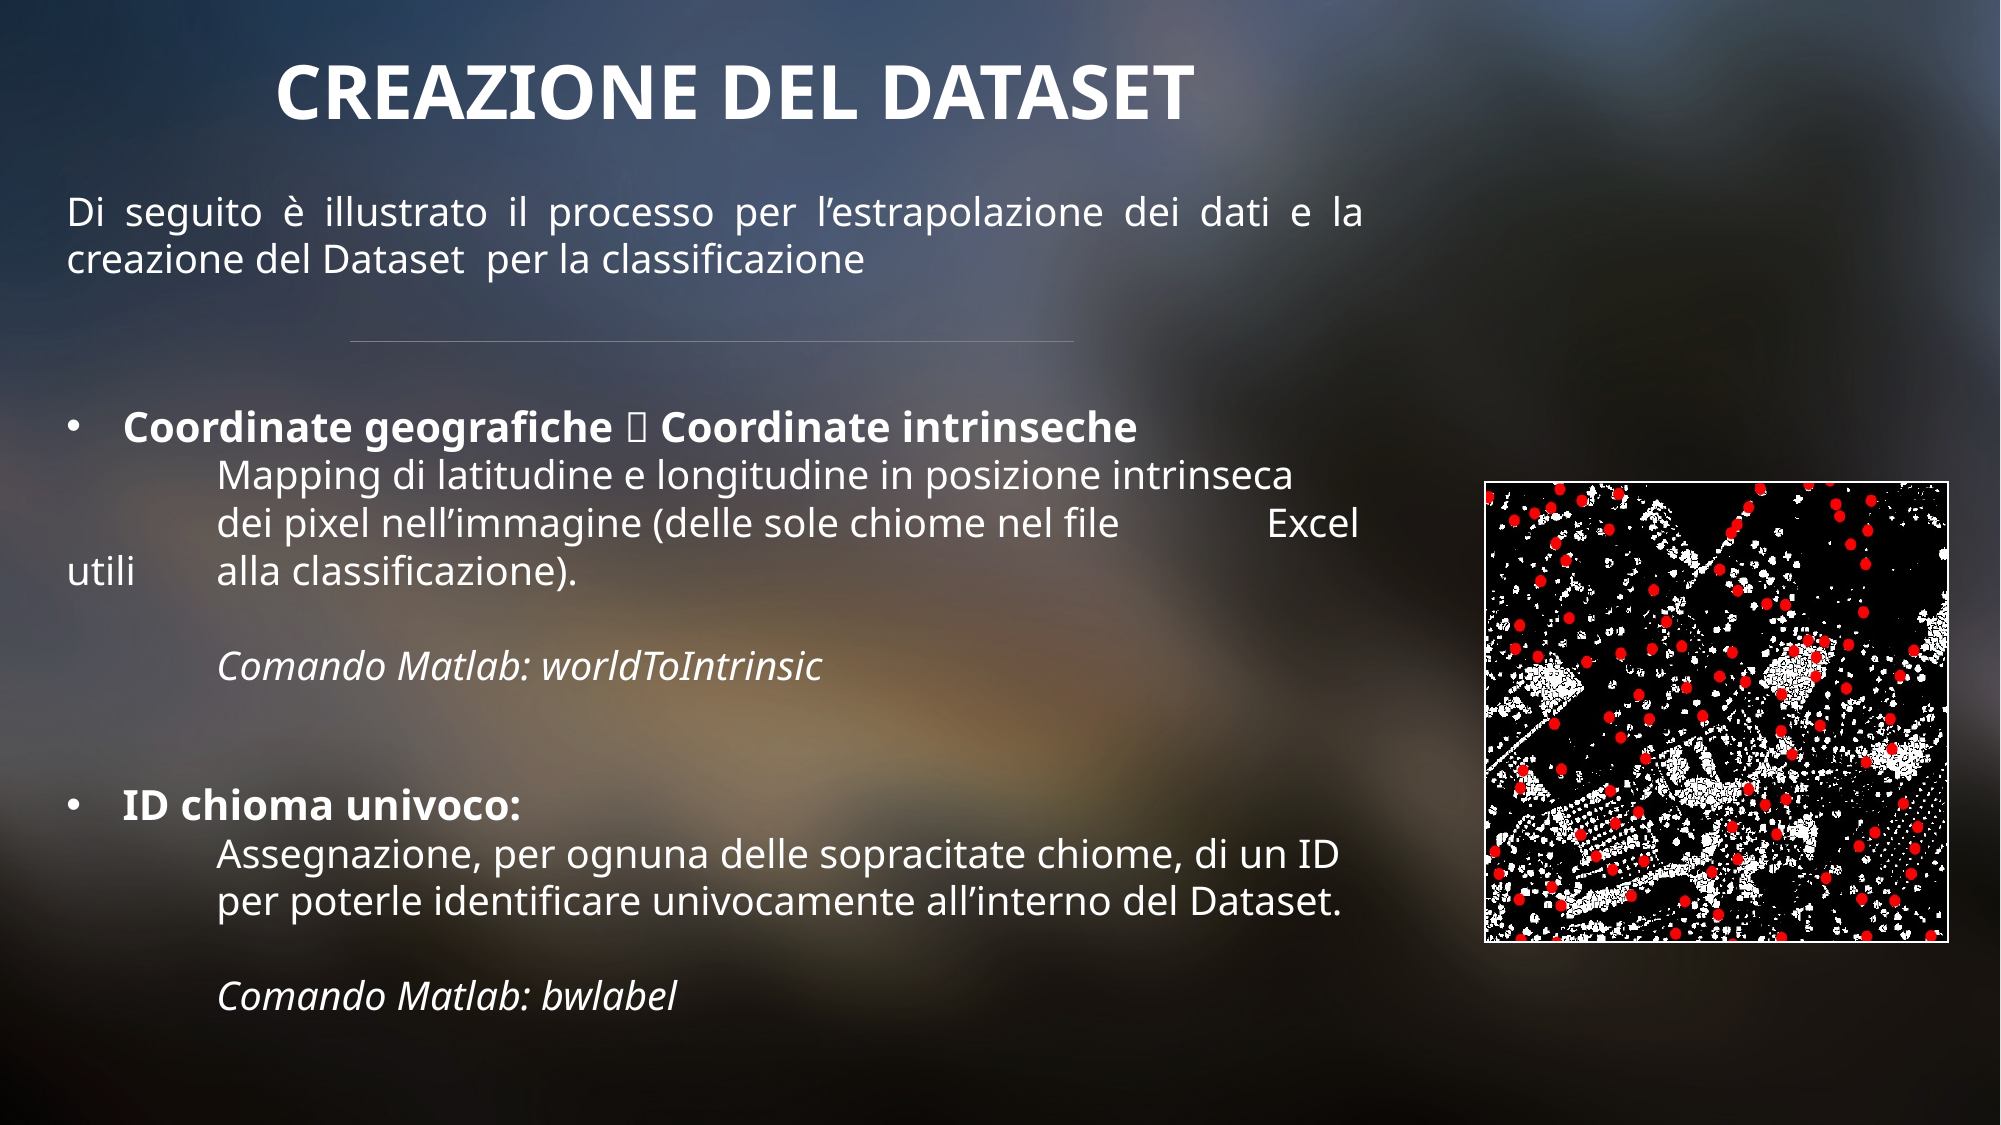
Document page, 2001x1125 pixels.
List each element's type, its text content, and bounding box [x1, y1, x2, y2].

text_box Di seguito è illustrato il processo per l’estrapolazione dei dati e la creazione del Dataset per la classificazione [51, 179, 1381, 289]
text_box [0, 0, 2000, 1125]
text_box ID chioma univoco: Assegnazione, per ognuna delle sopracitate chiome, di un ID per poterle identificare univocamente all’interno del Dataset. Comando Matlab: bwlabel [51, 771, 1381, 1026]
text_box CREAZIONE DEL DATASET [259, 37, 1212, 142]
picture [1485, 482, 1949, 942]
text_box Coordinate geografiche  Coordinate intrinseche Mapping di latitudine e longitudine in posizione intrinseca dei pixel nell’immagine (delle sole chiome nel file Excel utili alla classificazione). Comando Matlab: worldToIntrinsic [51, 393, 1381, 696]
